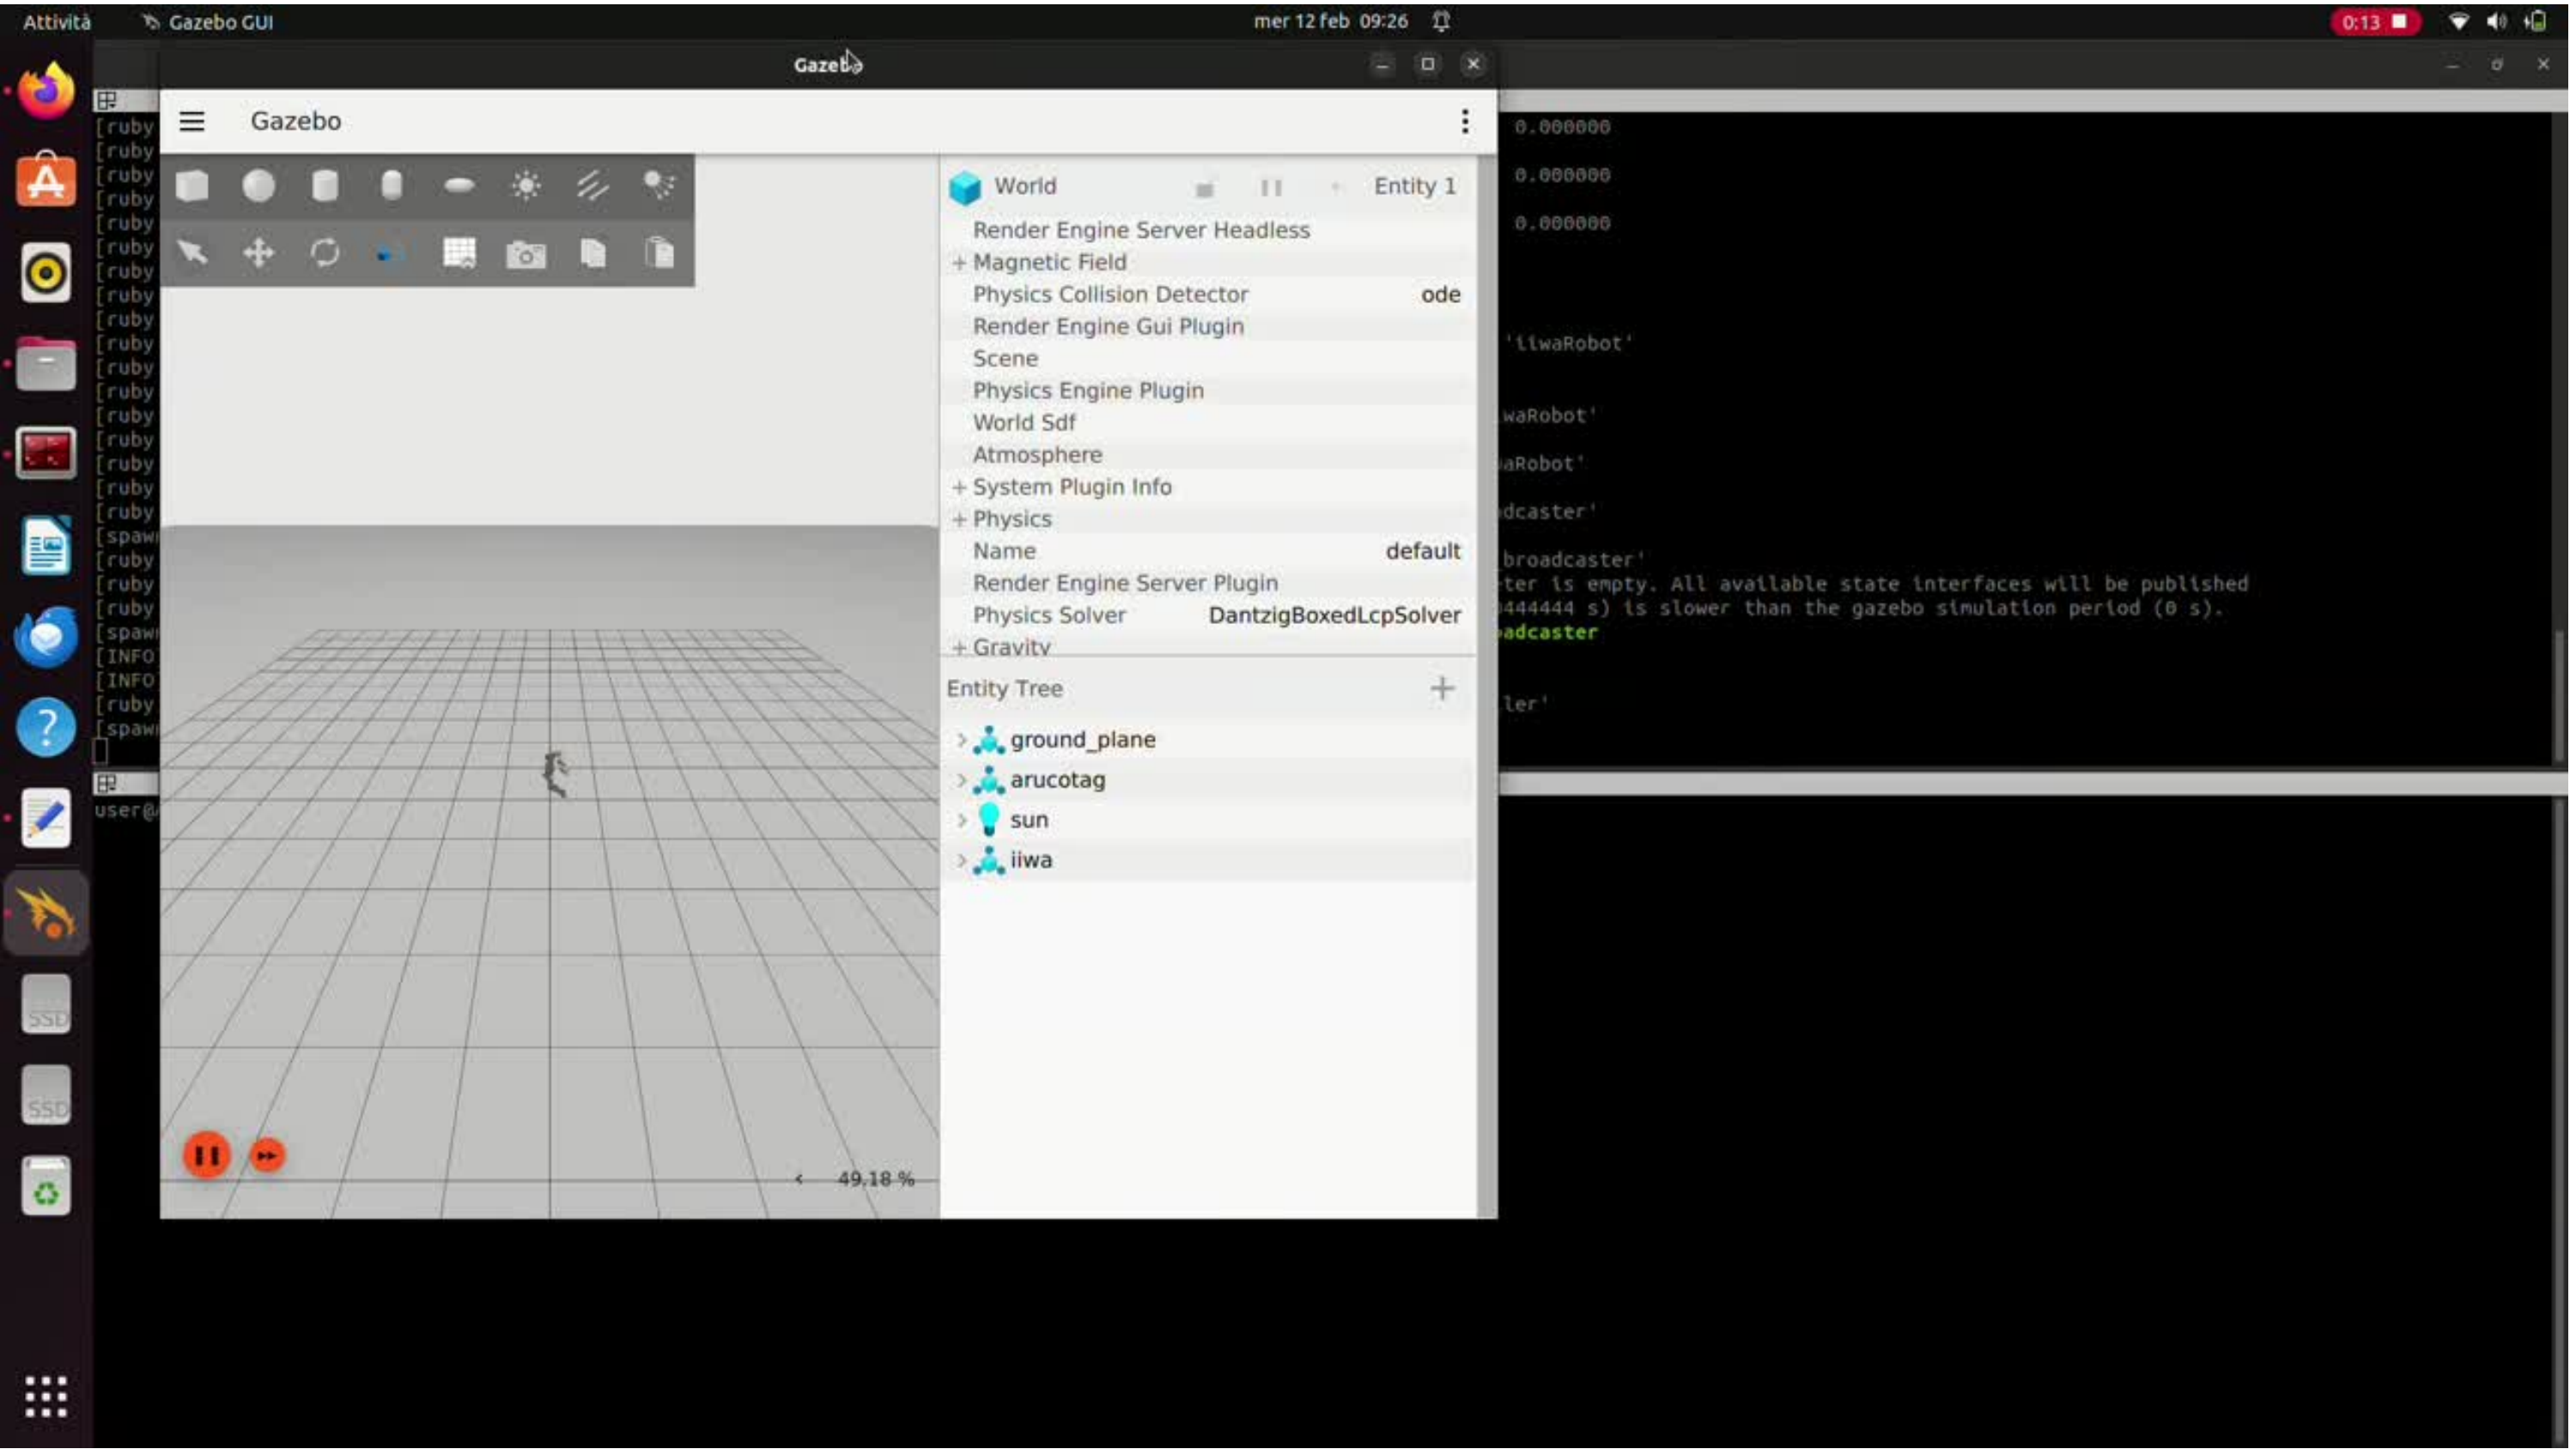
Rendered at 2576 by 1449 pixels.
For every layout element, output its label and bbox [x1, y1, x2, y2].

text_box [0, 3, 2569, 1449]
